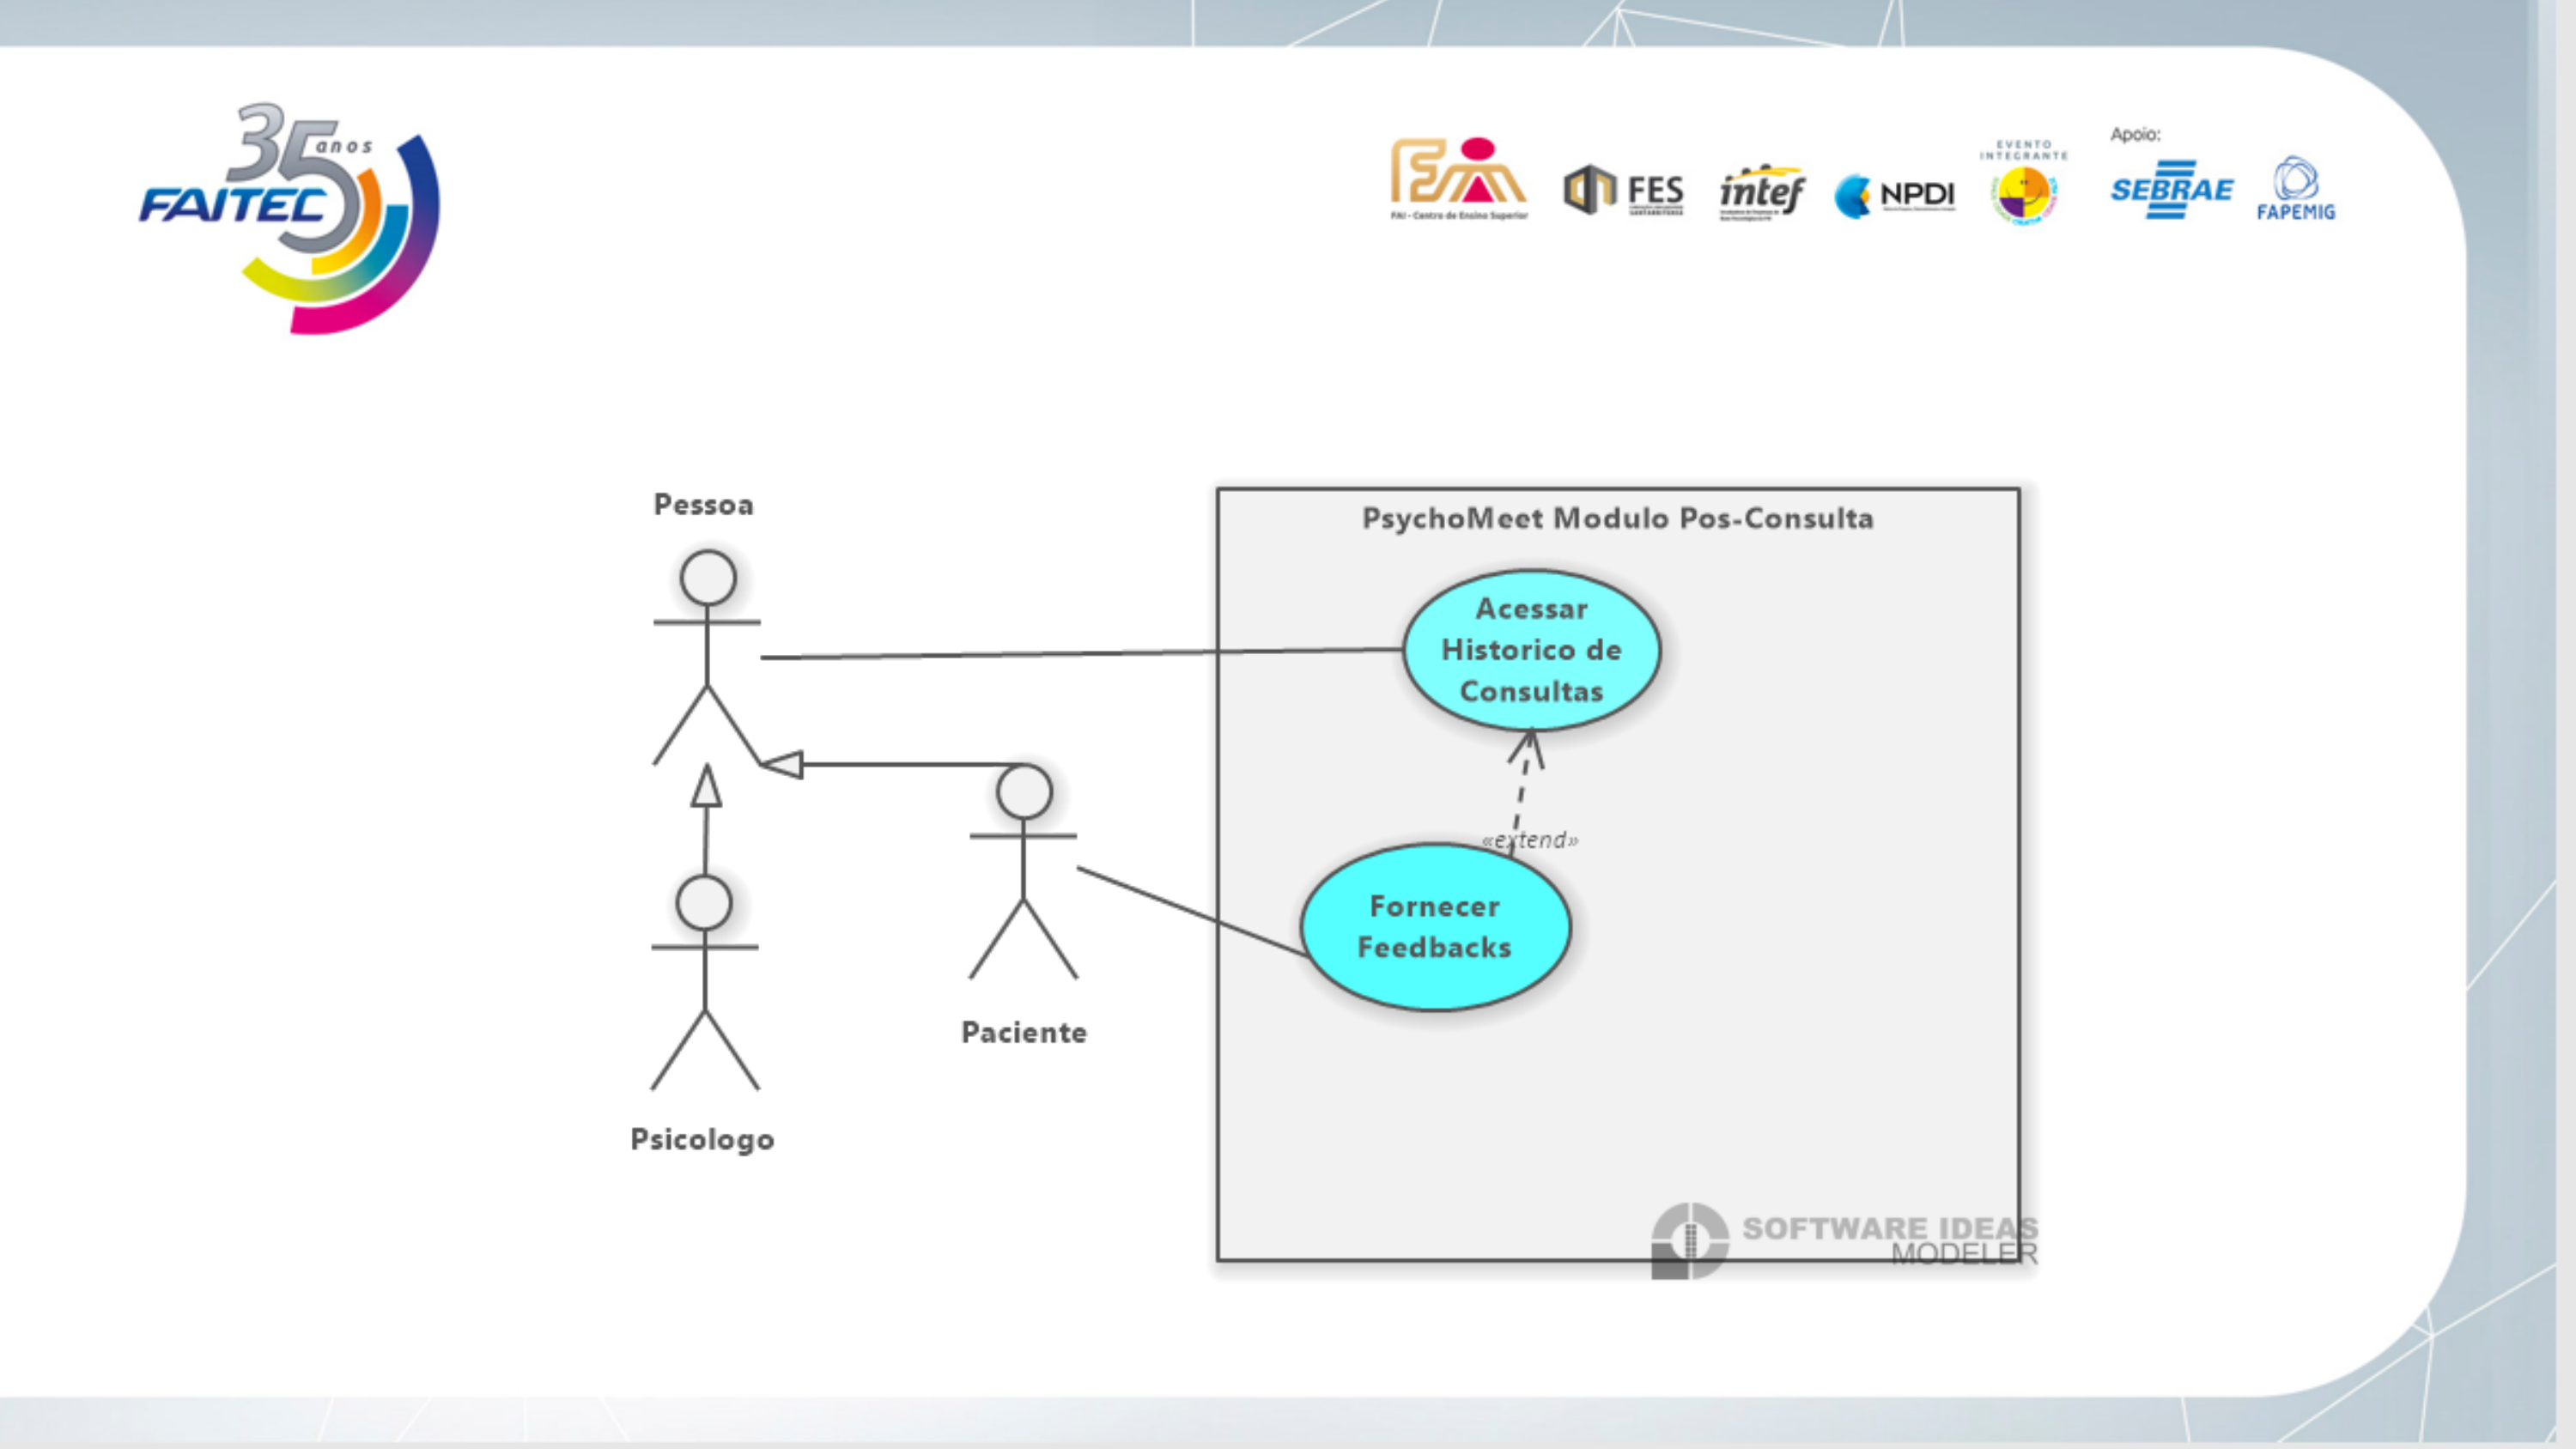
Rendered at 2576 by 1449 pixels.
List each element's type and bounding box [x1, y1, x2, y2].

text_box [0, 0, 2576, 1449]
text_box [513, 336, 2063, 1304]
